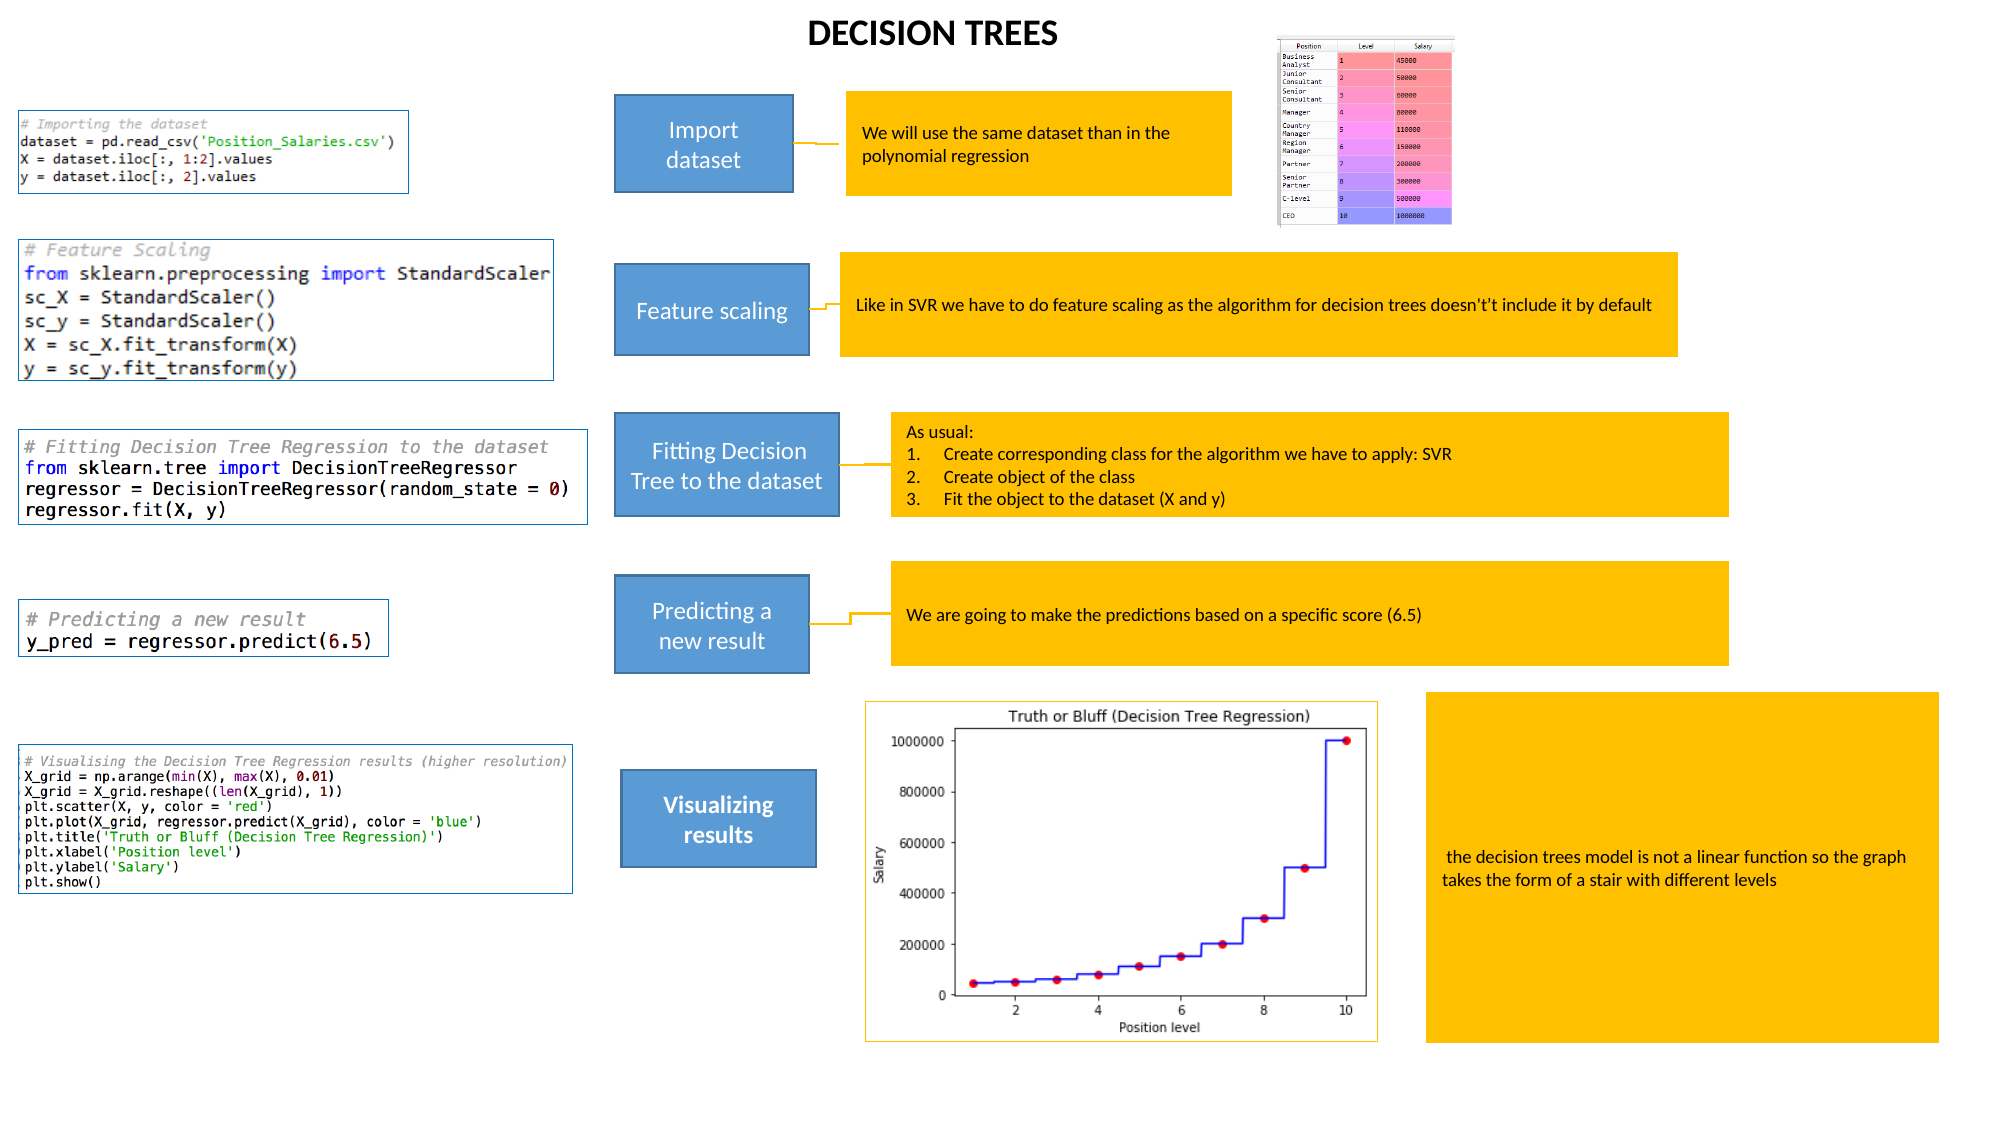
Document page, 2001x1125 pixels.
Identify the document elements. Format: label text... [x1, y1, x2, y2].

text_box As usual: Create corresponding class for the algorithm we have to apply: SVR Create object of the class Fit the object to the dataset (X and y) [891, 412, 1729, 517]
picture [865, 701, 1378, 1042]
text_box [809, 613, 892, 625]
text_box Like in SVR we have to do feature scaling as the algorithm for decision trees doesn't’t include it by default [840, 252, 1678, 357]
picture [18, 429, 588, 525]
text_box We are going to make the predictions based on a specific score (6.5) [891, 561, 1729, 666]
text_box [809, 304, 842, 310]
picture [18, 110, 409, 194]
picture [18, 744, 572, 894]
picture [1276, 35, 1455, 228]
text_box Predicting a new result [614, 574, 810, 674]
picture [18, 239, 554, 381]
text_box the decision trees model is not a linear function so the graph takes the form of a stair with different levels [1426, 692, 1939, 1043]
text_box Visualizing results [620, 769, 817, 868]
text_box We will use the same dataset than in the polynomial regression [846, 91, 1232, 196]
text_box Fitting Decision Tree to the dataset [614, 412, 840, 517]
text_box Import dataset [614, 94, 794, 193]
text_box Feature scaling [614, 263, 810, 356]
picture [18, 599, 389, 657]
text_box DECISION TREES [792, 0, 1355, 61]
